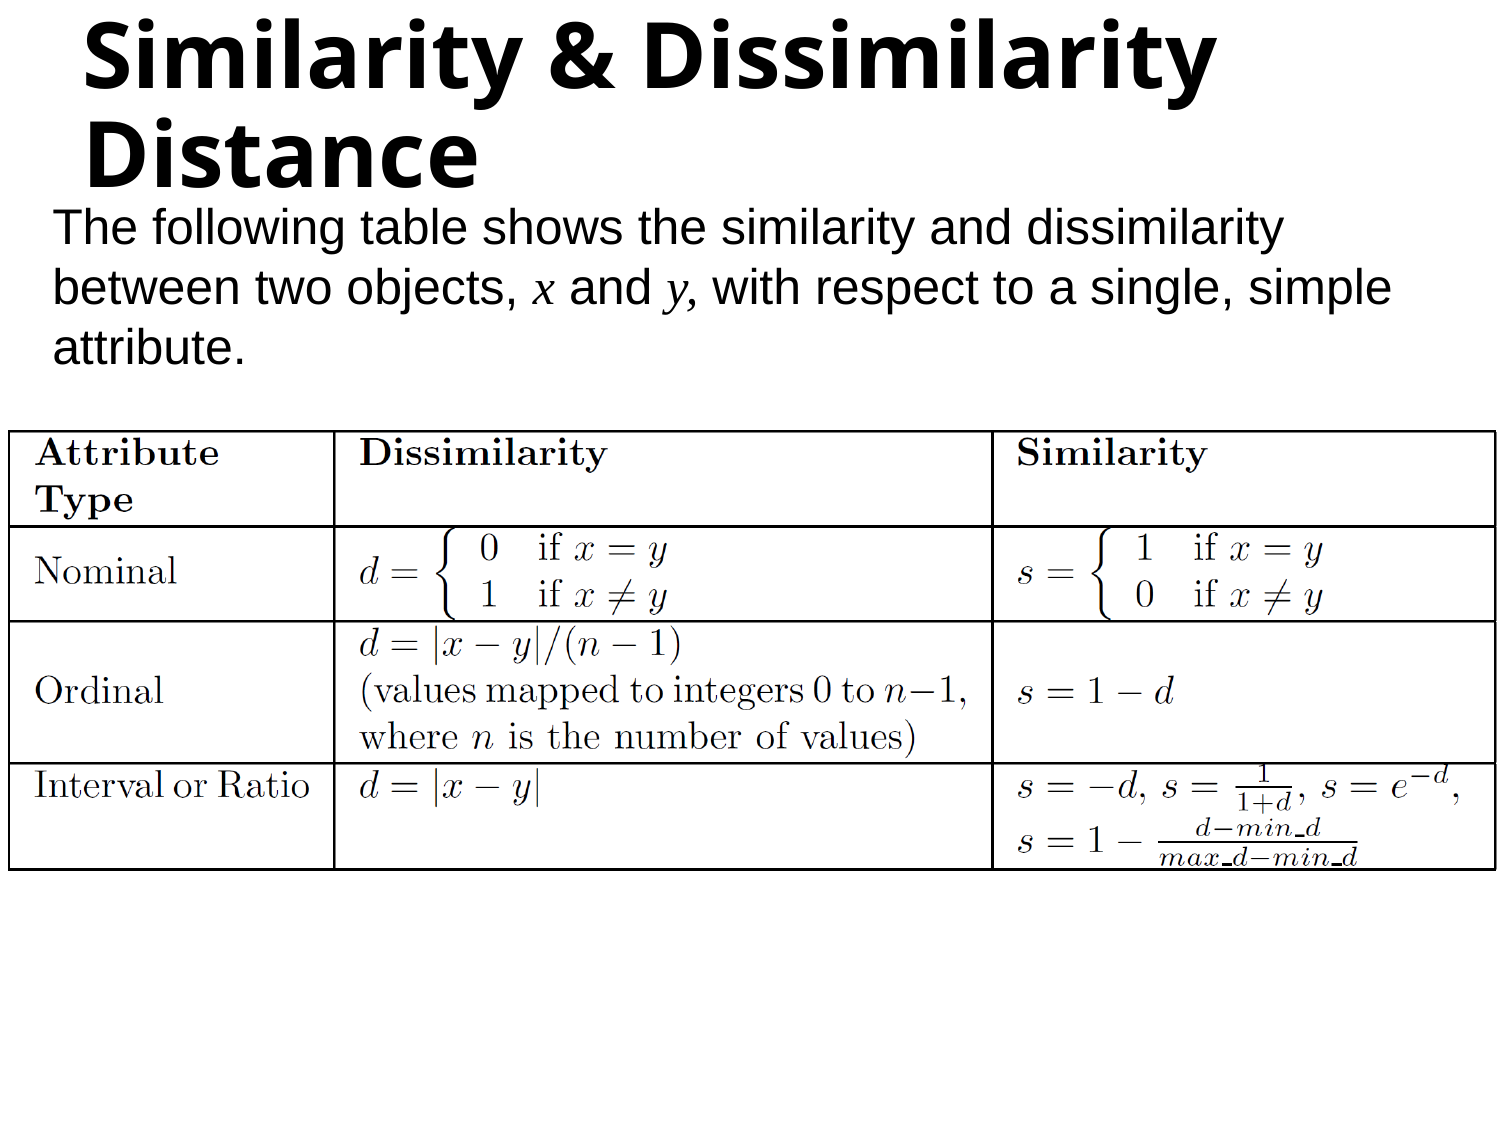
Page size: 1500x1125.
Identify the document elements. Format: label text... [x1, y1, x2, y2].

picture [0, 425, 1500, 875]
text_box The following table shows the similarity and dissimilarity between two objects, x and y, with respect to a single, simple attribute. [37, 187, 1463, 383]
text_box Similarity & Dissimilarity Distance [67, 0, 1362, 218]
